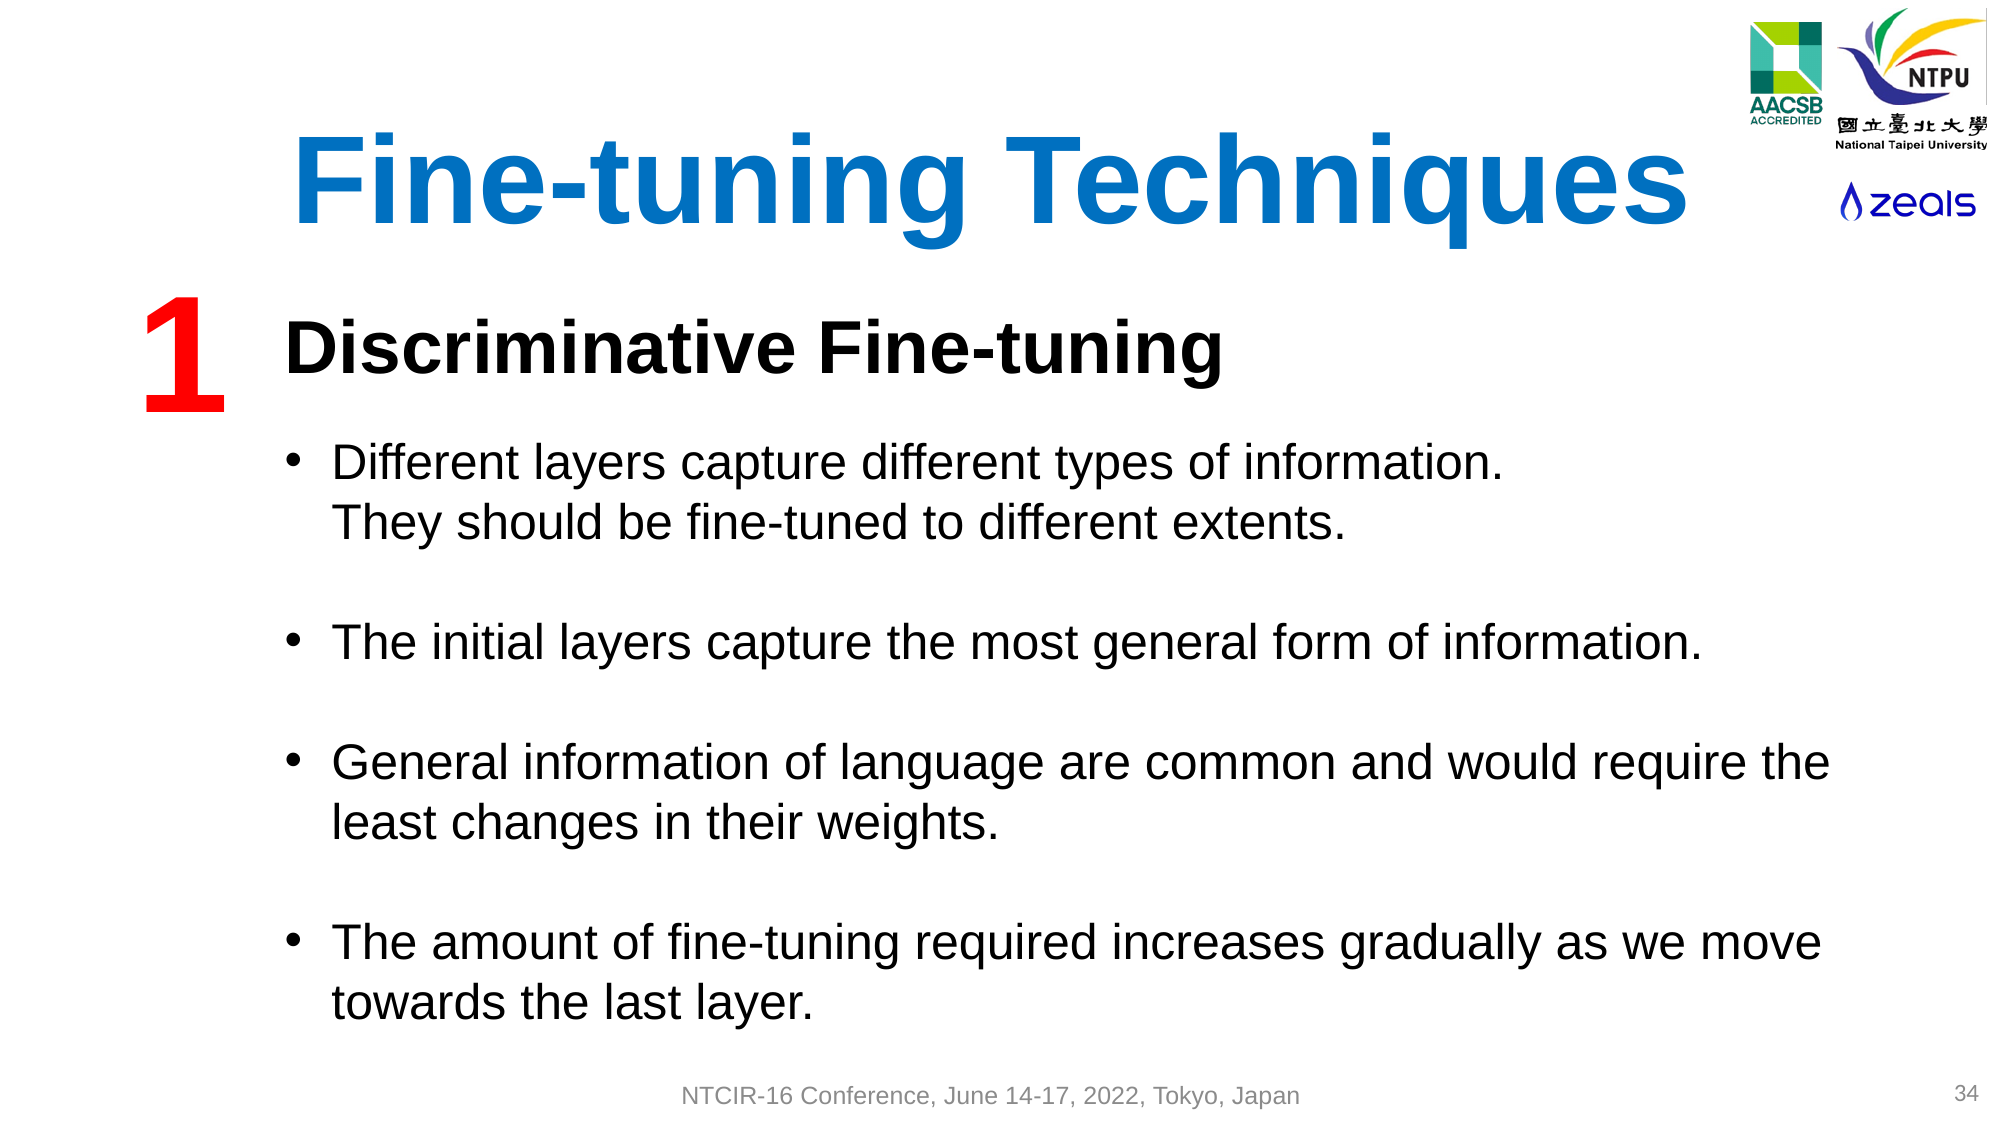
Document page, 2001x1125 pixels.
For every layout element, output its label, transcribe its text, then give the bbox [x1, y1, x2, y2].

text_box Discriminative Fine-tuning [269, 291, 1251, 397]
text_box Fine-tuning Techniques [269, 91, 1714, 257]
picture [1836, 8, 1987, 150]
text_box Different layers capture different types of information. They should be fine-tuned to different extents. The initial layers capture the most general form of information. General information of language are common and would require the least changes in their weights. The amount of fine-tuning required increases gradually as we move towards the last layer. [269, 421, 1863, 1037]
picture [1829, 165, 1987, 237]
slide_number 34 [1829, 1063, 1995, 1120]
footer NTCIR-16 Conference, June 14-17, 2022, Tokyo, Japan [643, 1064, 1340, 1125]
text_box 1 [121, 238, 246, 454]
picture [1745, 22, 1824, 127]
